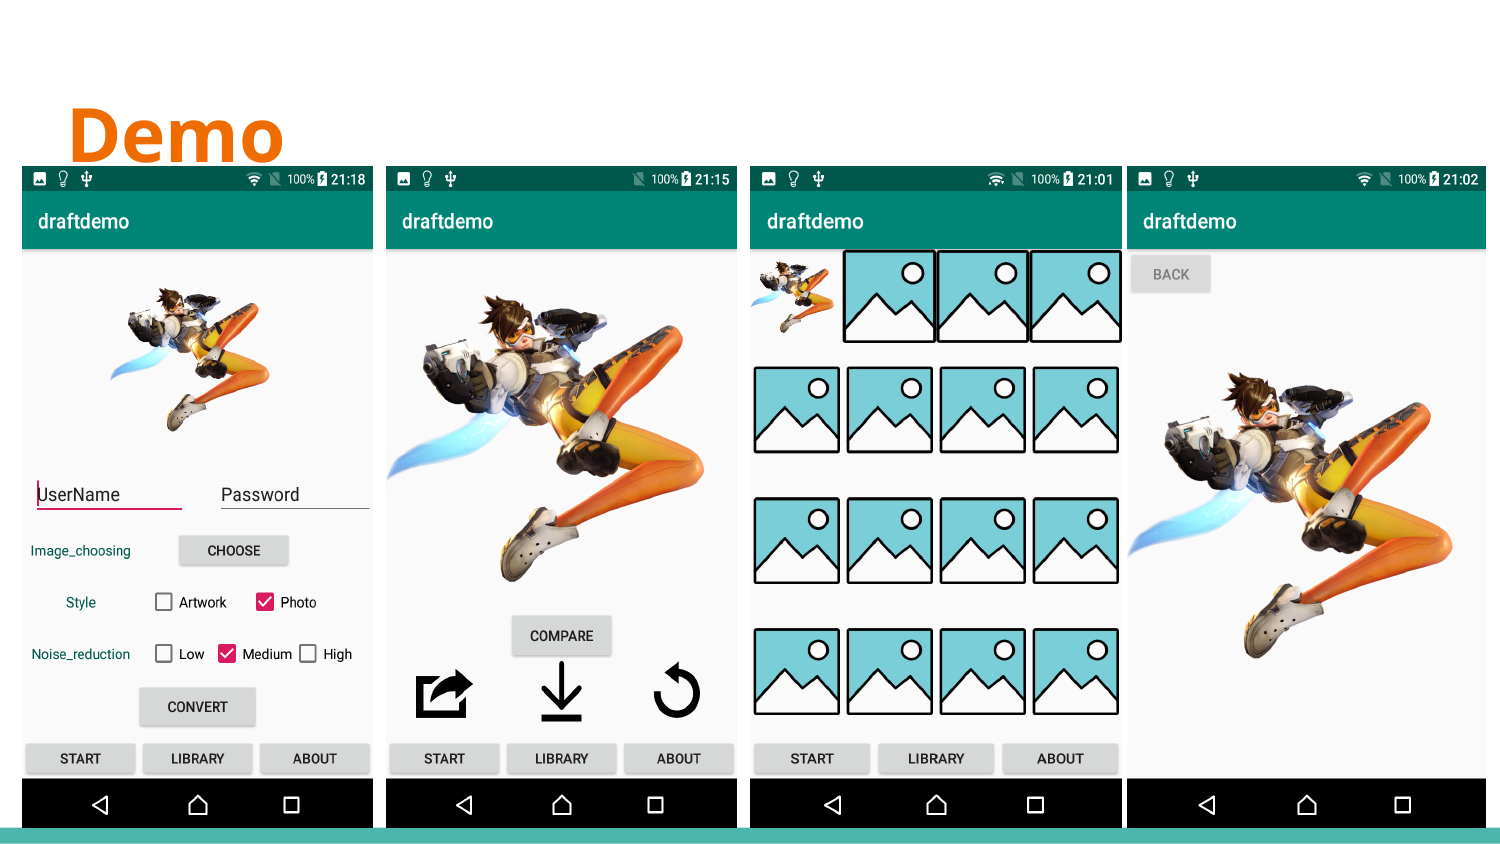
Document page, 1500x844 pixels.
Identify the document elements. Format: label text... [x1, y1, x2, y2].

picture [1127, 166, 1487, 828]
picture [749, 166, 1122, 828]
picture [385, 166, 737, 828]
picture [22, 166, 373, 828]
title Demo [51, 72, 1449, 189]
